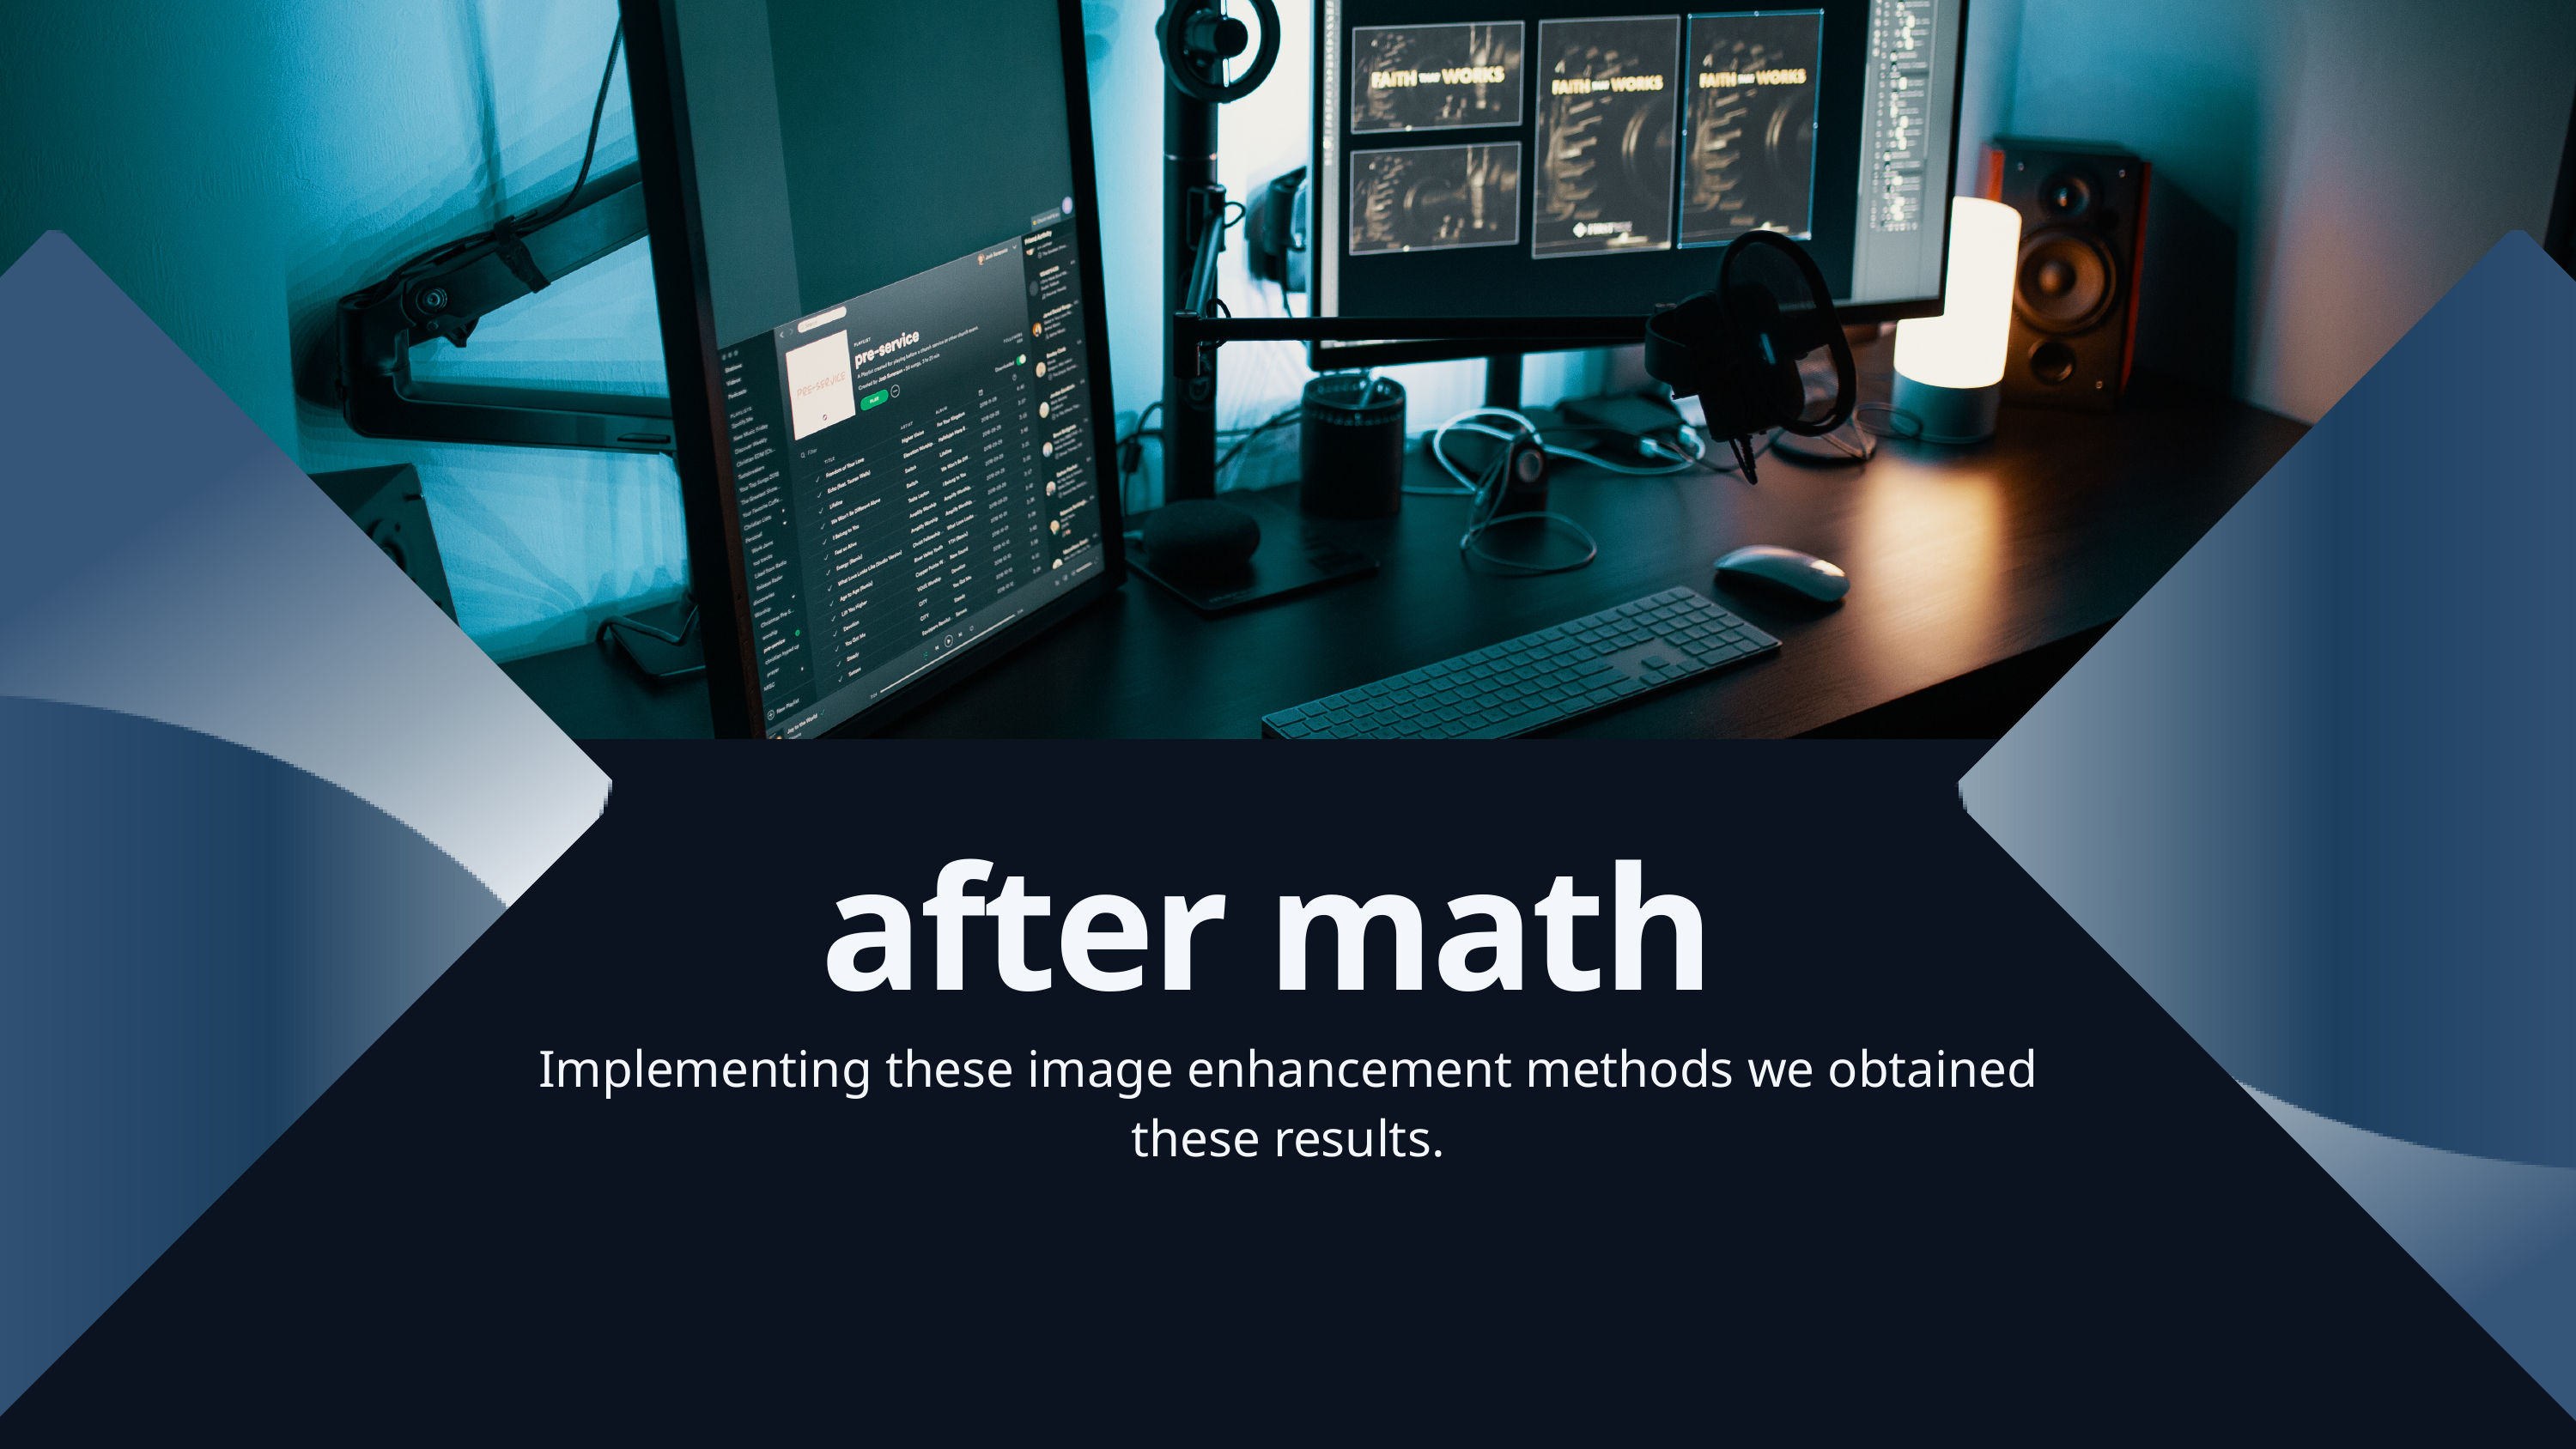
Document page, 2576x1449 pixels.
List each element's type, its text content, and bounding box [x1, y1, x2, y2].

text_box [1947, 749, 2576, 1422]
text_box after math [531, 855, 2045, 1025]
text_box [0, 0, 2576, 739]
text_box Implementing these image enhancement methods we obtained these results. [485, 1026, 2091, 1167]
text_box [0, 749, 625, 1417]
